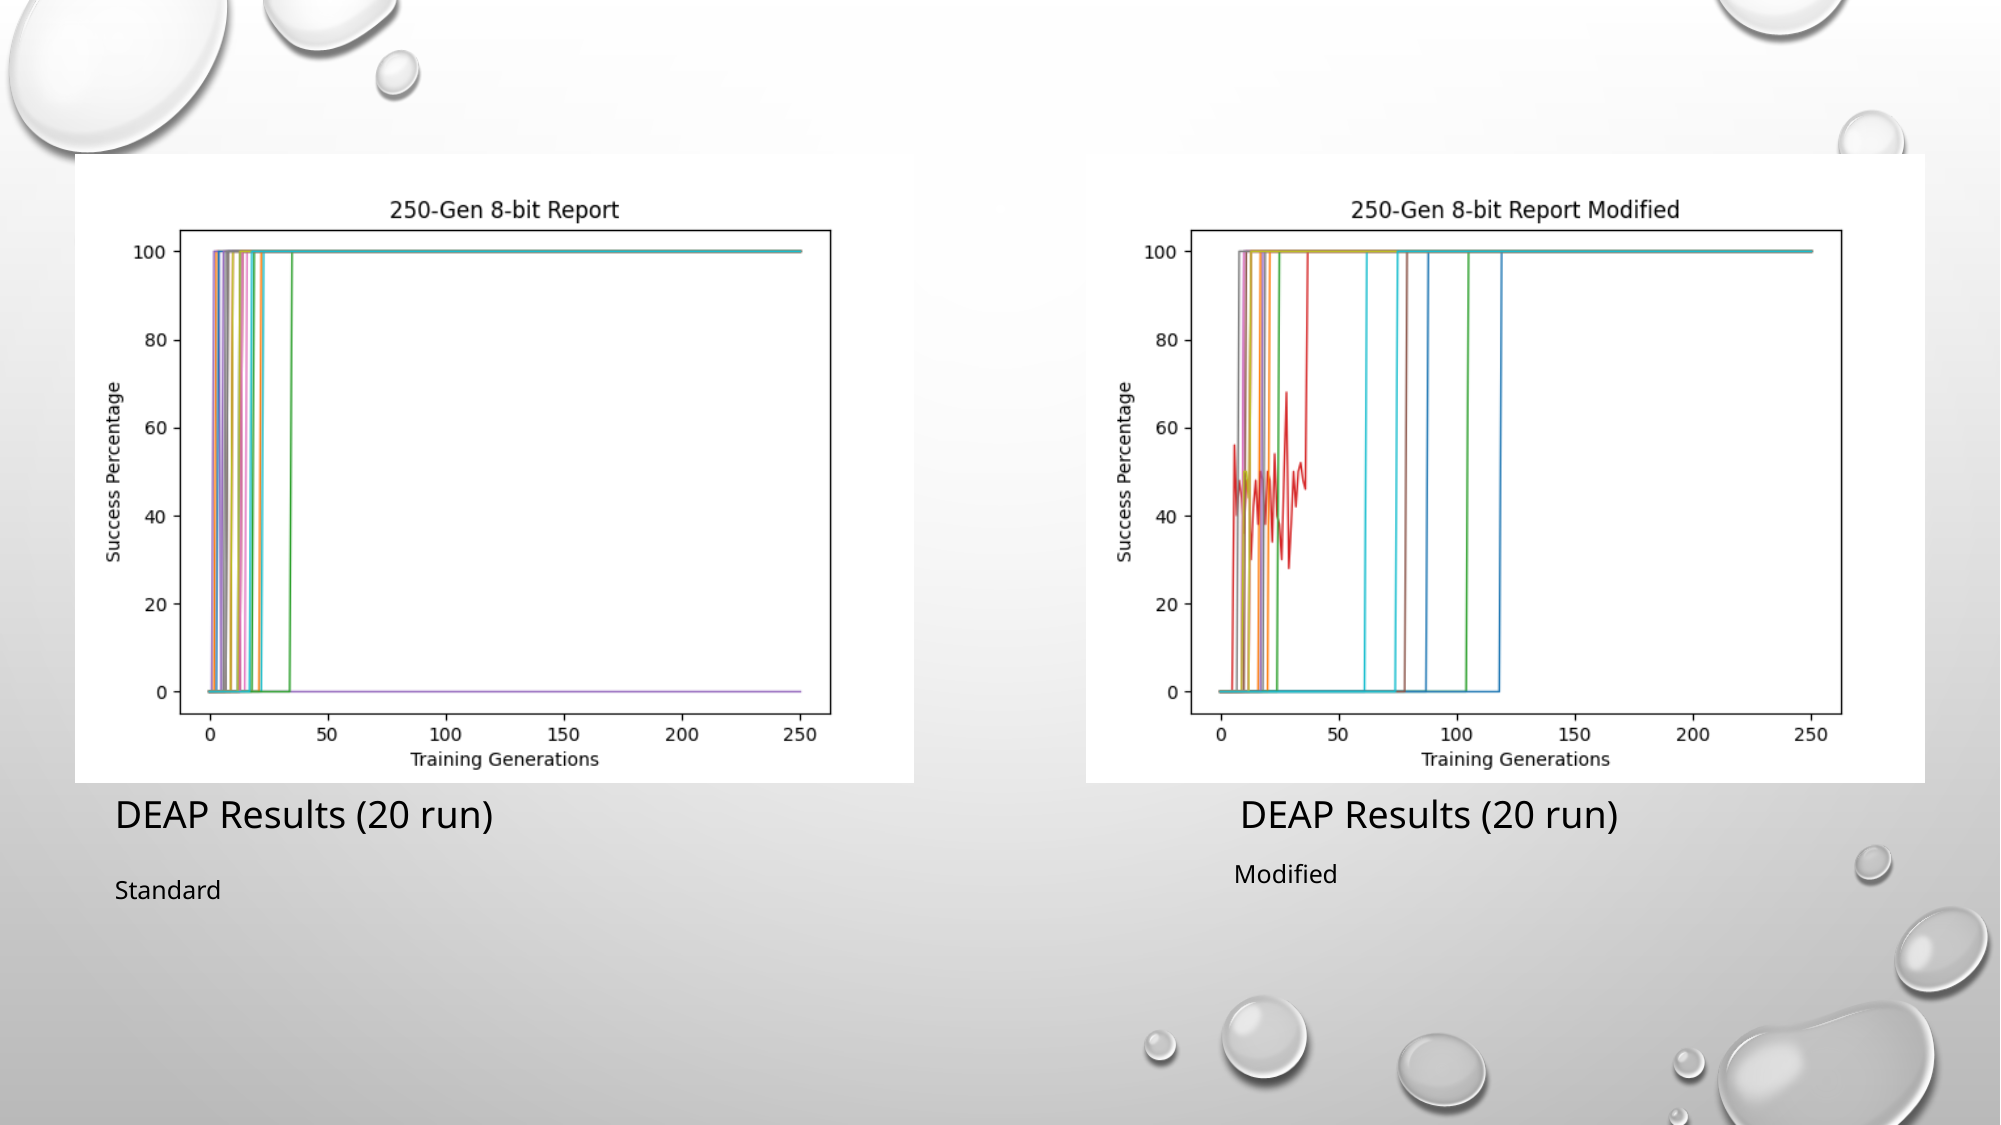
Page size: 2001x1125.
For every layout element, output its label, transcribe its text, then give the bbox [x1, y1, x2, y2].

text_box Standard [100, 866, 772, 912]
text_box DEAP Results (20 run) [1224, 793, 1862, 844]
picture [0, 0, 2000, 1125]
text_box Modified [1219, 851, 1354, 897]
text_box DEAP Results (20 run) [100, 793, 737, 844]
